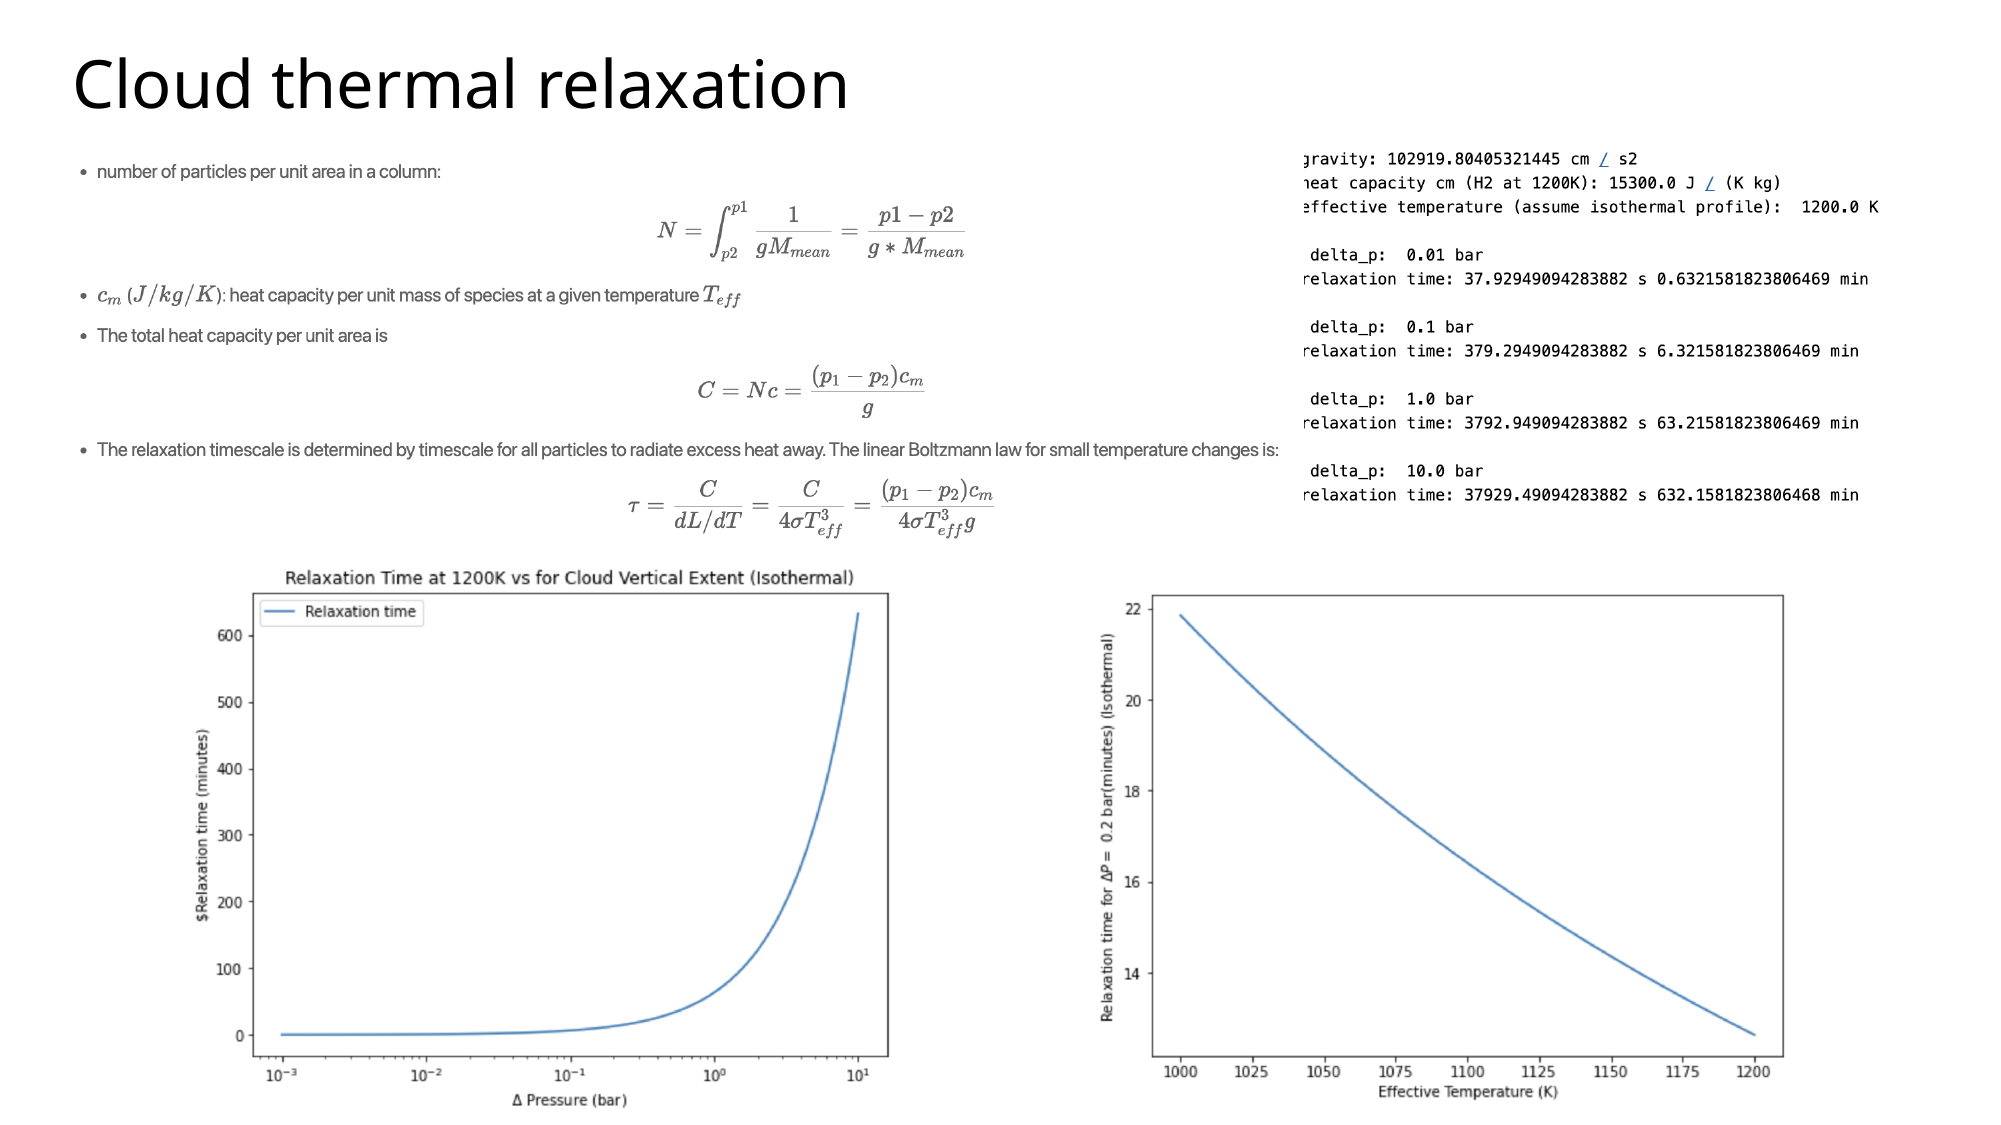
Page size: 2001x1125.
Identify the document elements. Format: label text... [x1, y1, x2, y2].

picture [174, 554, 904, 1125]
title Cloud thermal relaxation [57, 31, 1783, 143]
picture [57, 143, 1999, 549]
picture [1078, 576, 1826, 1125]
